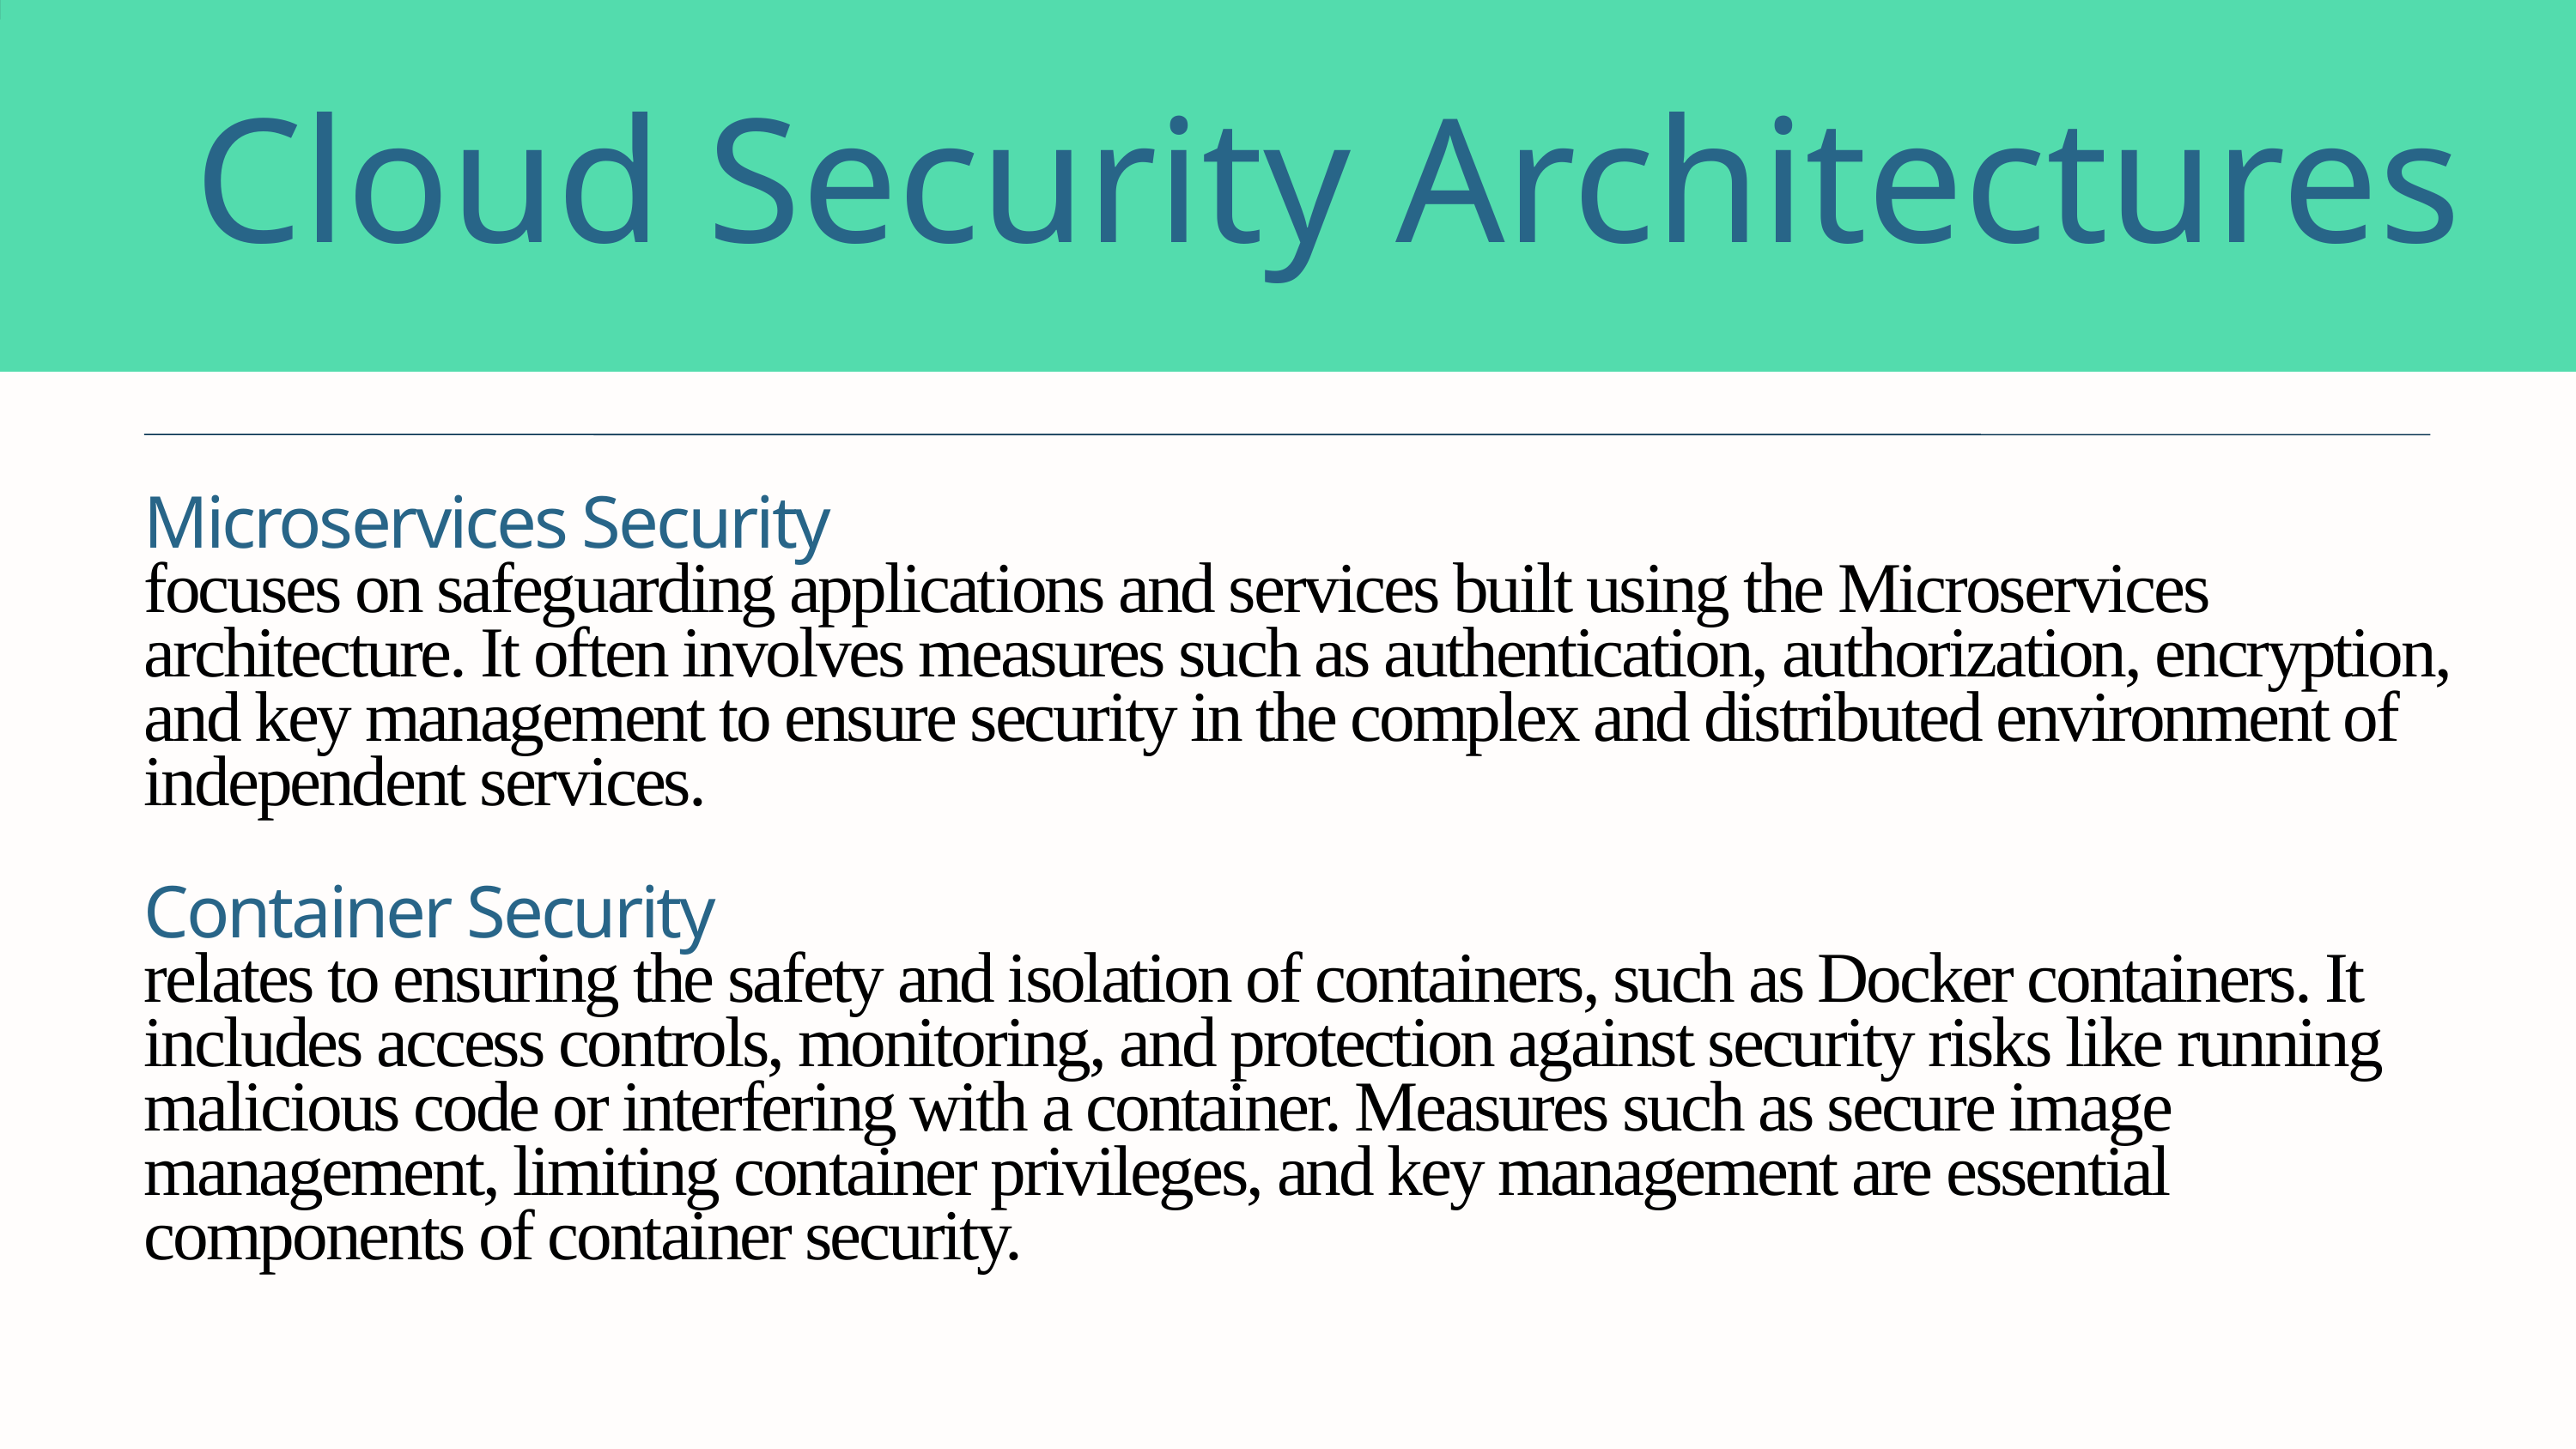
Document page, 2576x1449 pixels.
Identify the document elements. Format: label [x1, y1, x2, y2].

text_box [0, 0, 2576, 1449]
